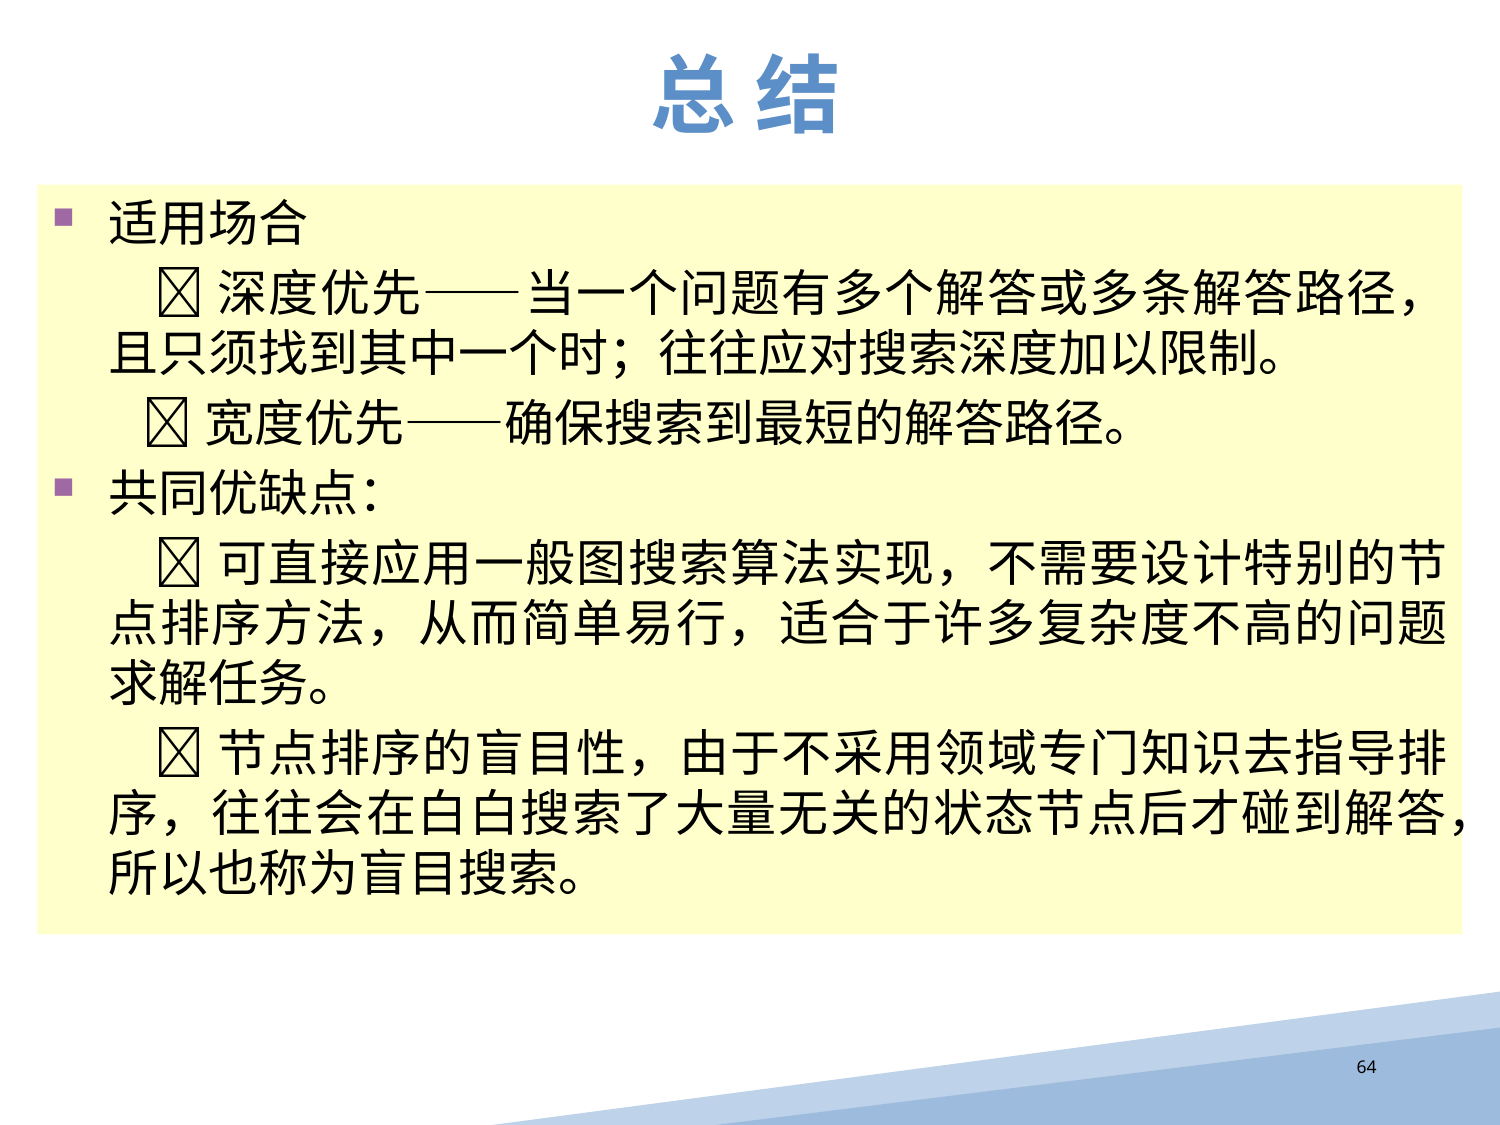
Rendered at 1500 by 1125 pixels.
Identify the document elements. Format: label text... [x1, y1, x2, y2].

text_box 适用场合 深度优先——当一个问题有多个解答或多条解答路径，且只须找到其中一个时；往往应对搜索深度加以限制。 宽度优先——确保搜索到最短的解答路径。 共同优缺点： 可直接应用一般图搜索算法实现，不需要设计特别的节点排序方法，从而简单易行，适合于许多复杂度不高的问题求解任务。 节点排序的盲目性，由于不采用领域专门知识去指导排序，往往会在白白搜索了大量无关的状态节点后才碰到解答，所以也称为盲目搜索。 [37, 184, 1463, 935]
text_box 总 结 [74, 22, 1425, 163]
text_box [492, 991, 1500, 1125]
